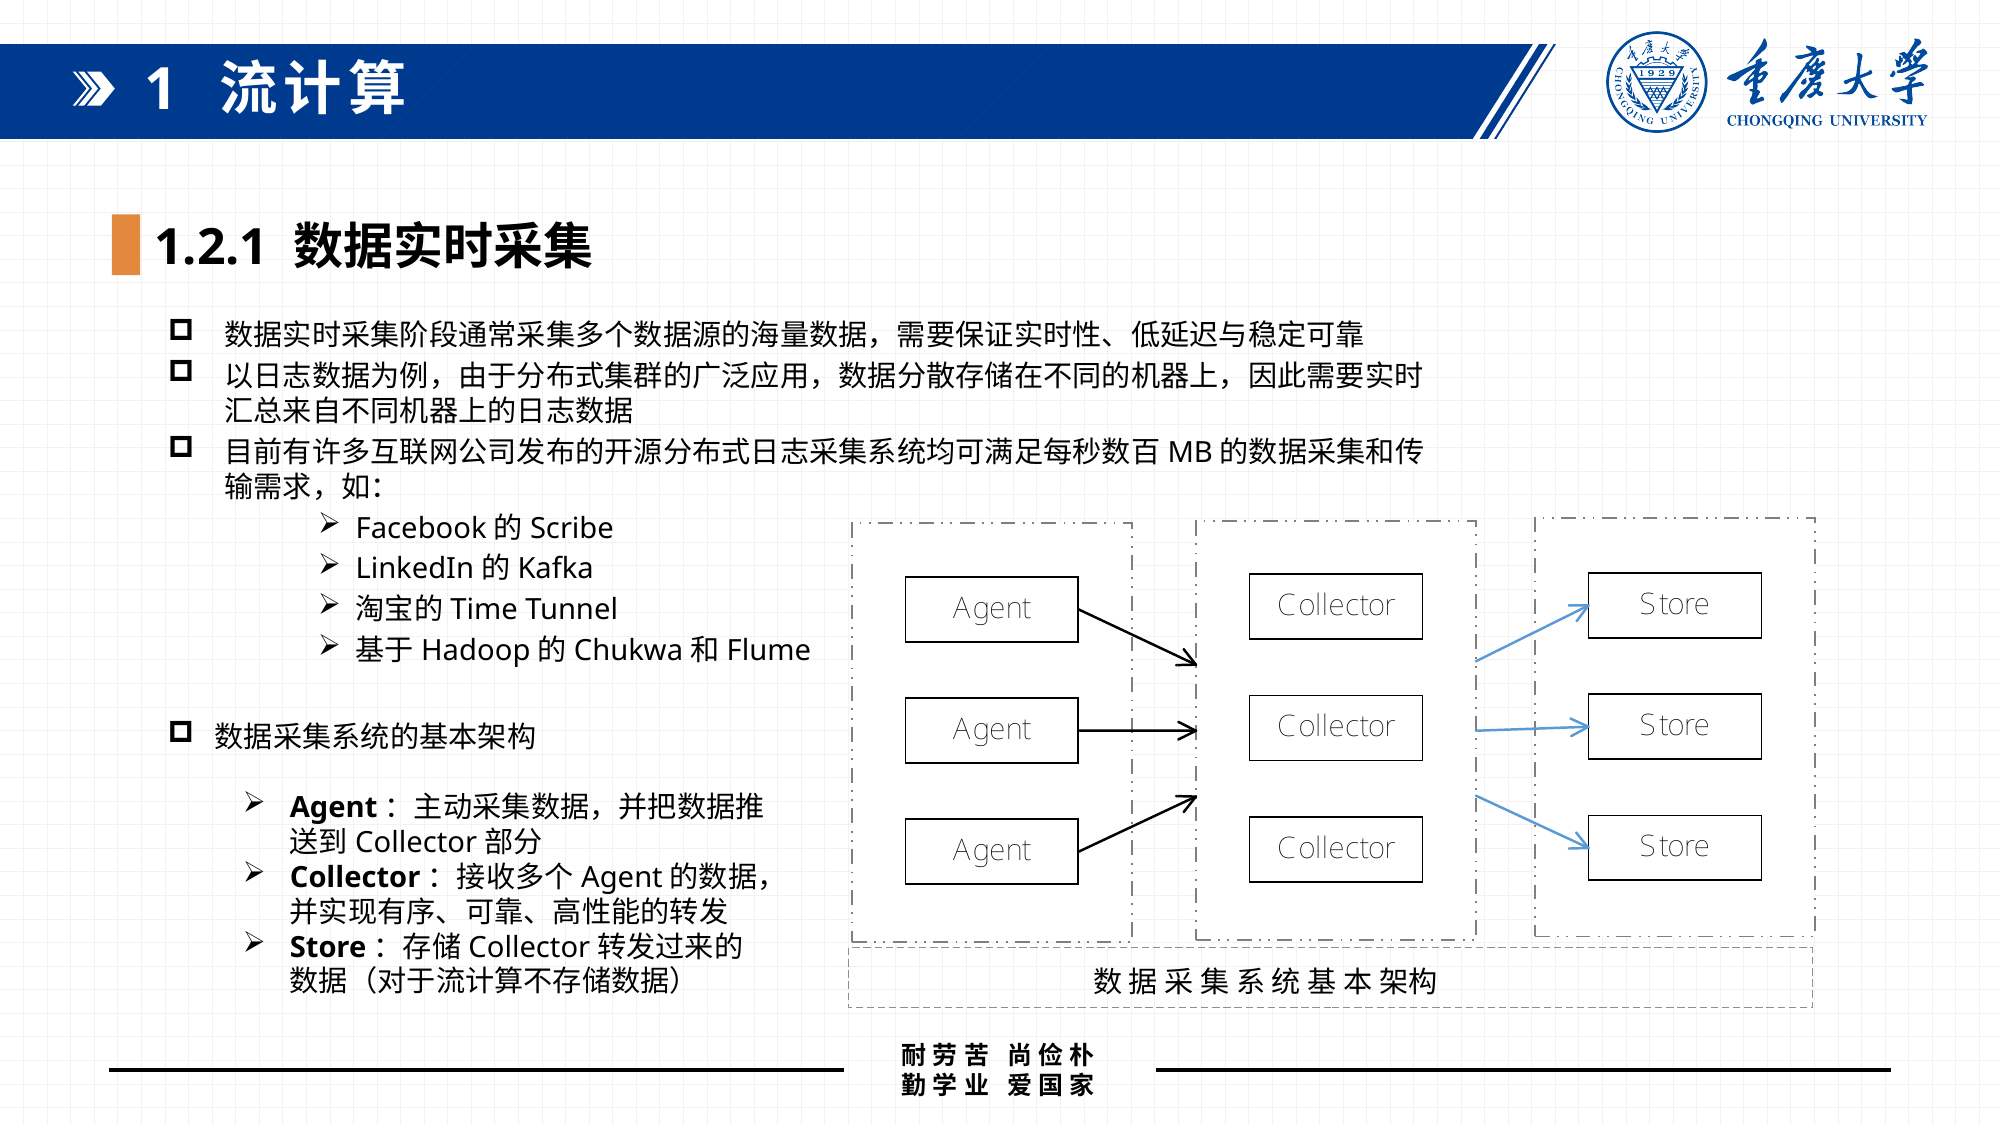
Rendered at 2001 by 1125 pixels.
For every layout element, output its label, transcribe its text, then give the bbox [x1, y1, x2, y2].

picture [847, 513, 1823, 947]
picture [1606, 31, 1928, 133]
text_box 数据实时采集阶段通常采集多个数据源的海量数据，需要保证实时性、低延迟与稳定可靠 以日志数据为例，由于分布式集群的广泛应用，数据分散存储在不同的机器上，因此需要实时汇总来自不同机器上的日志数据 目前有许多互联网公司发布的开源分布式日志采集系统均可满足每秒数百MB的数据采集和传输需求，如： Facebook的Scribe LinkedIn的Kafka 淘宝的Time Tunnel 基于Hadoop的Chukwa和Flume [153, 309, 1458, 707]
list 1 流计算 [108, 51, 1356, 136]
list 1.2.1 数据实时采集 [139, 213, 1891, 275]
text_box 数据采集系统的基本架构 Agent：主动采集数据，并把数据推送到Collector部分 Collector：接收多个Agent的数据，并实现有序、可靠、高性能的转发 Store：存储Collector转发过来的数据（对于流计算不存储数据） [153, 710, 780, 1006]
text_box 数 据 采 集 系 统 基 本 架构 [848, 947, 1813, 1008]
